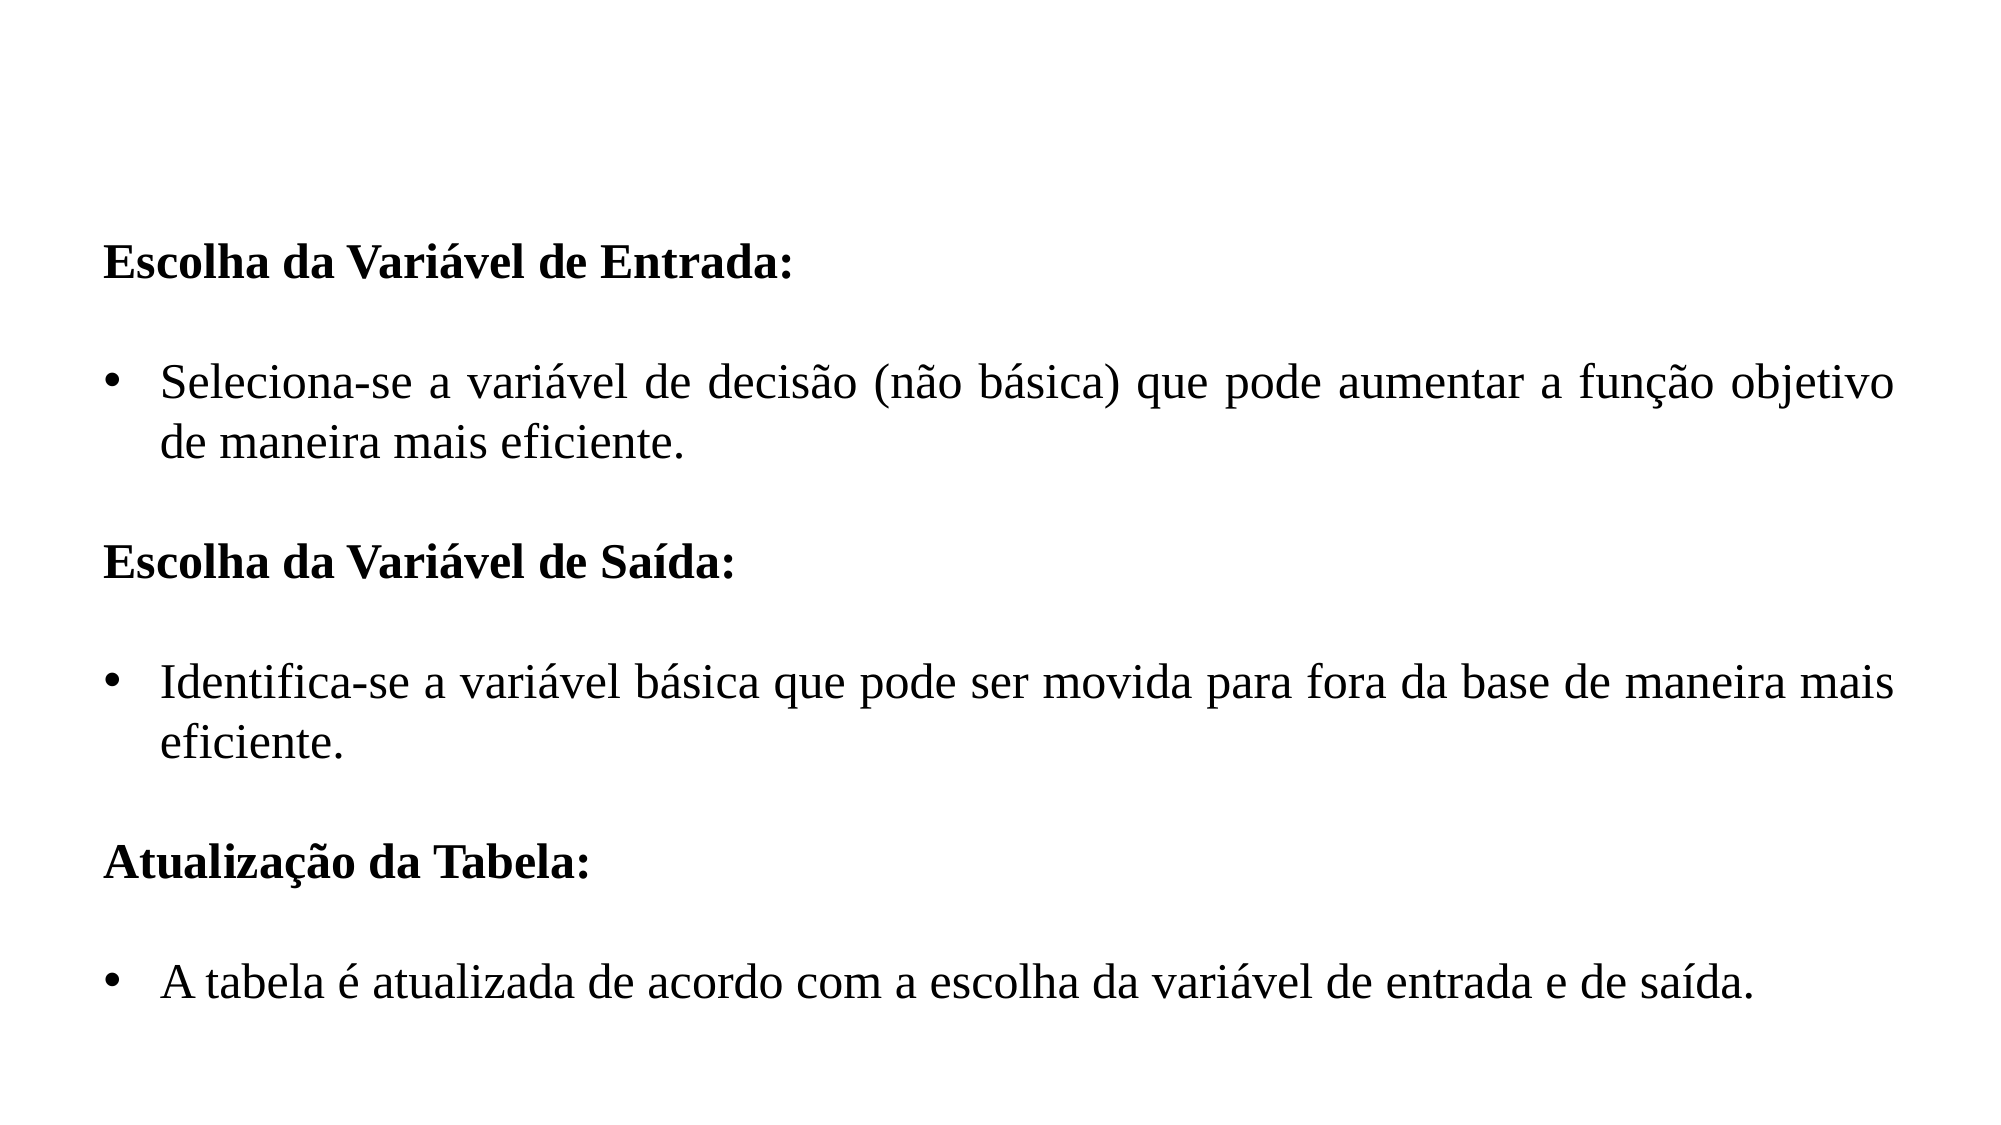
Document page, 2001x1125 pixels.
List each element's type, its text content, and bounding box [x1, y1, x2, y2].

text_box Escolha da Variável de Entrada: Seleciona-se a variável de decisão (não básica) que pode aumentar a função objetivo de maneira mais eficiente. Escolha da Variável de Saída: Identifica-se a variável básica que pode ser movida para fora da base de maneira mais eficiente. Atualização da Tabela: A tabela é atualizada de acordo com a escolha da variável de entrada e de saída. [88, 221, 1912, 1017]
